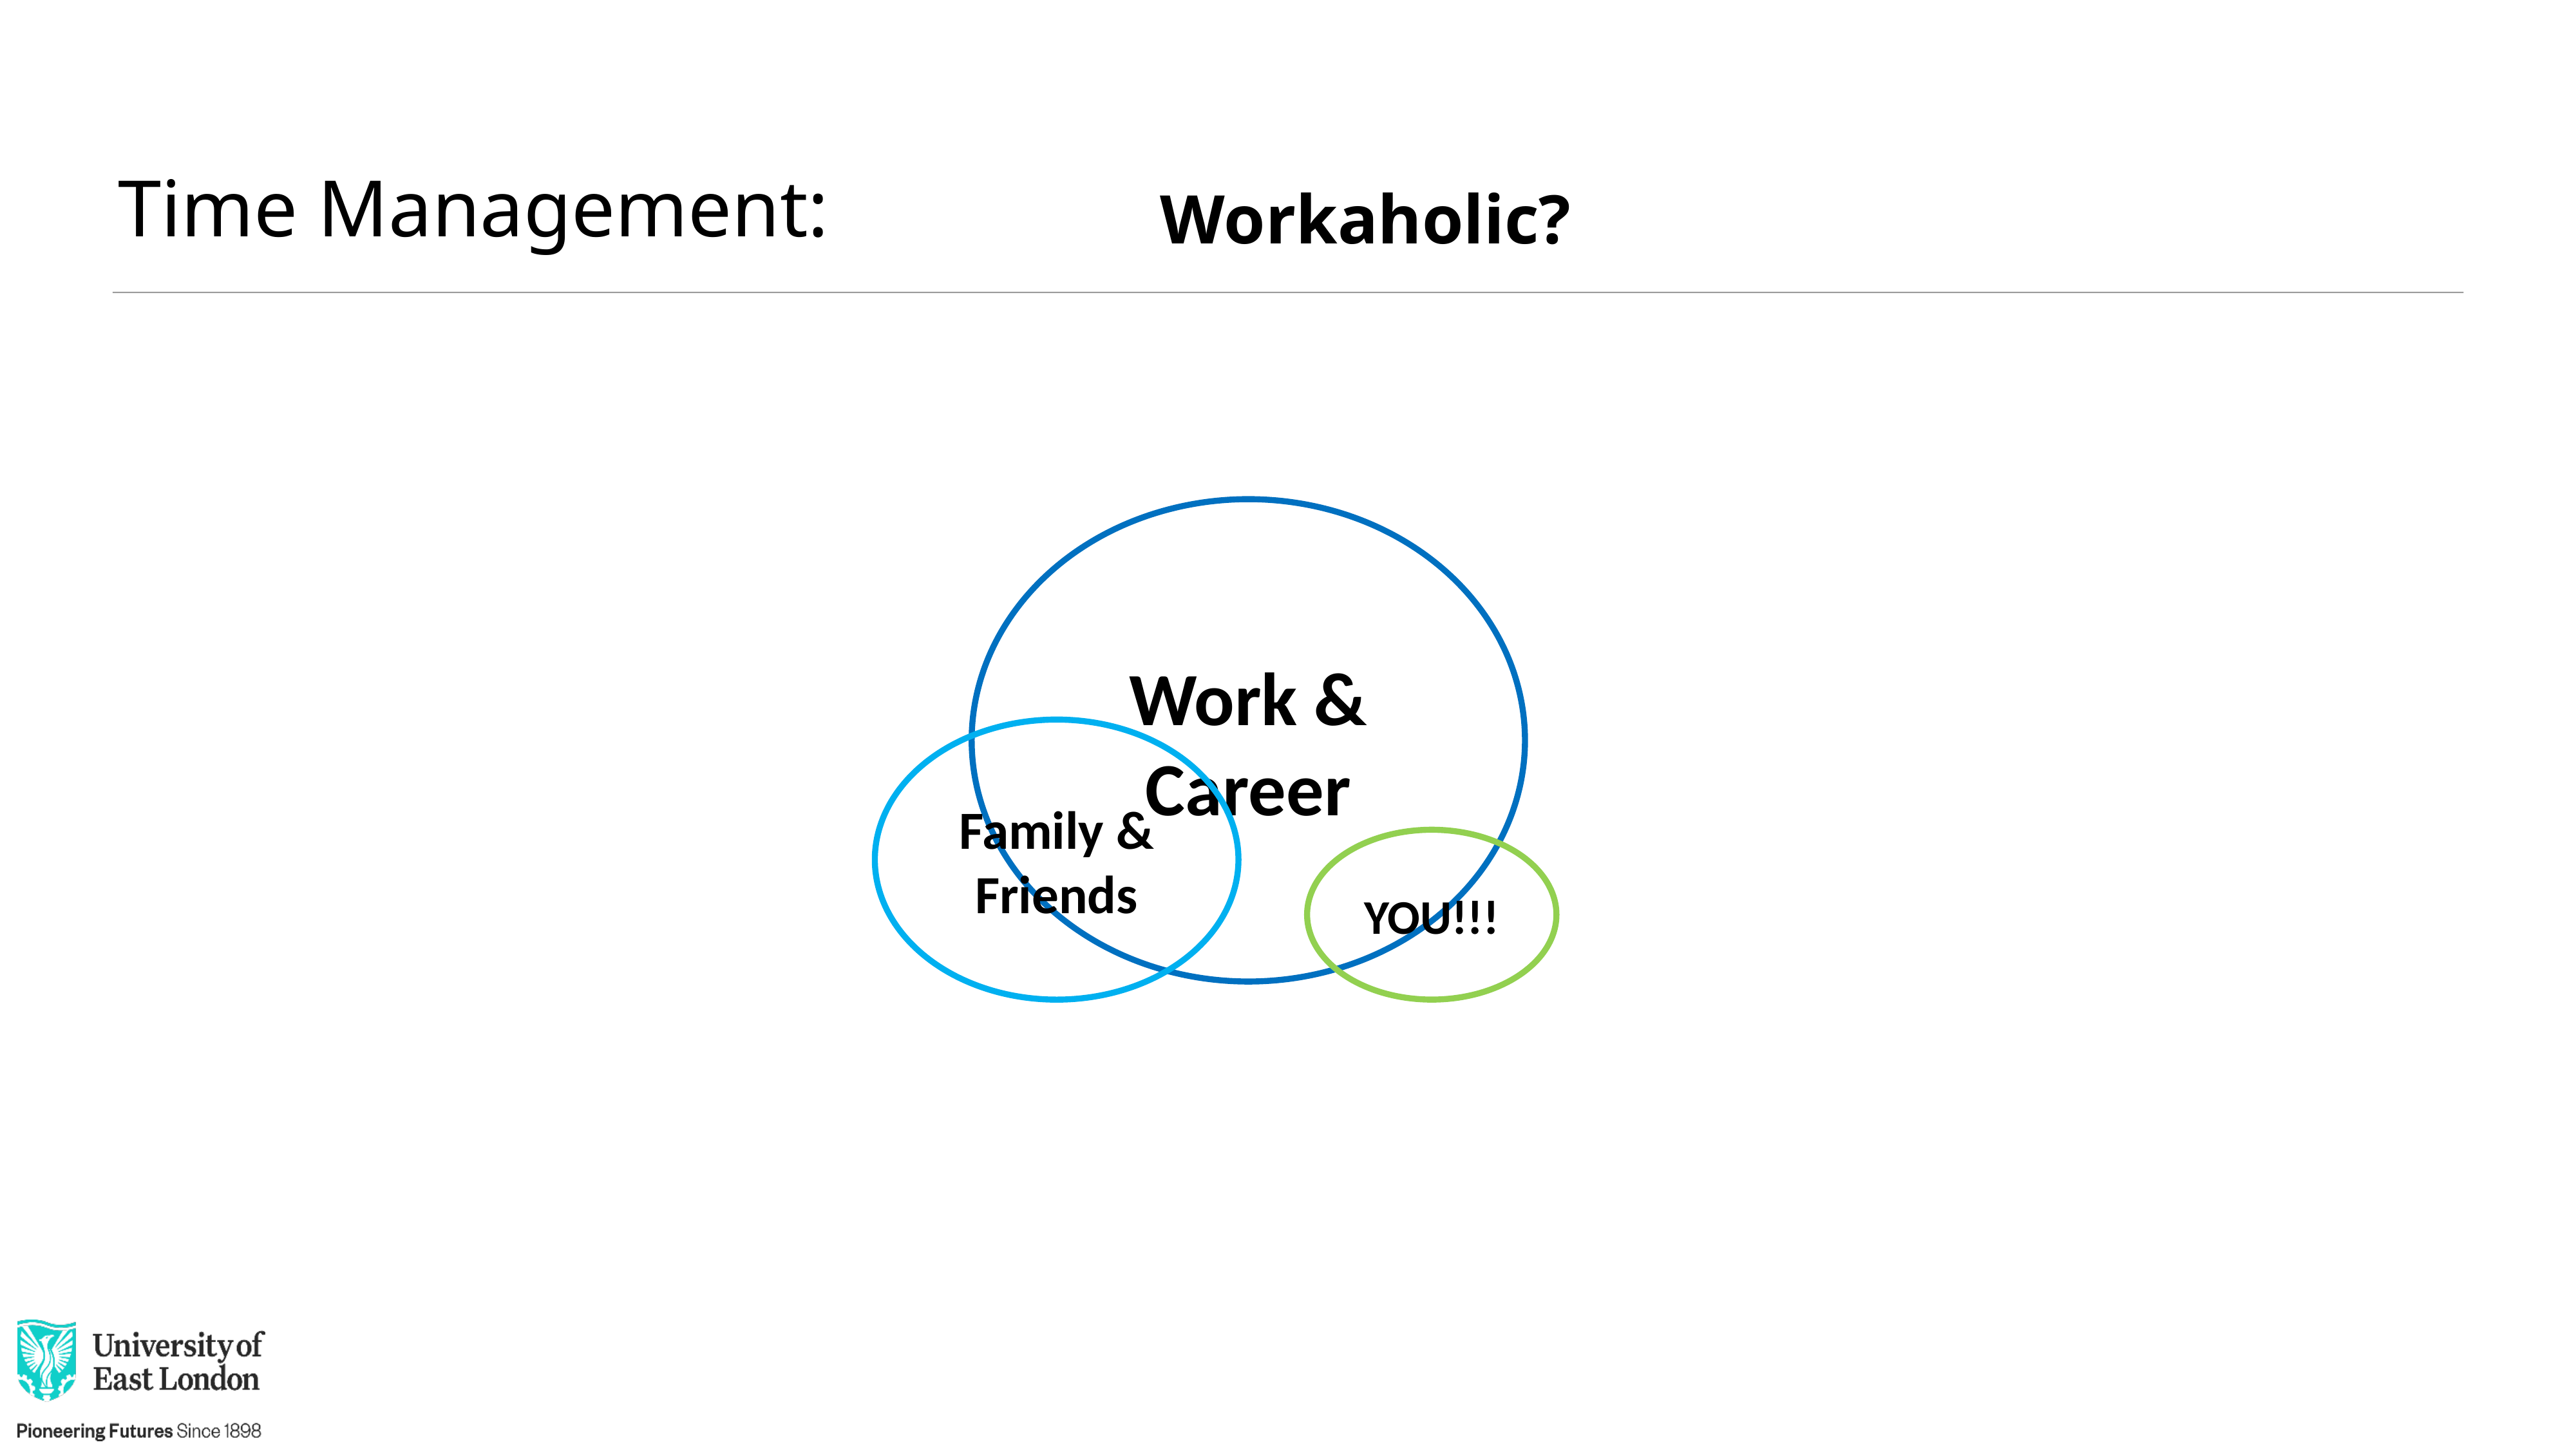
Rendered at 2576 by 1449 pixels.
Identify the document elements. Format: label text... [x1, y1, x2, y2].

title Time Management: [112, 49, 2463, 258]
picture [17, 1320, 265, 1441]
text_box YOU!!! [1305, 828, 1558, 1001]
text_box Work & Career [970, 498, 1527, 983]
text_box Family & Friends [873, 718, 1240, 1001]
text_box Workaholic? [1151, 171, 1598, 262]
